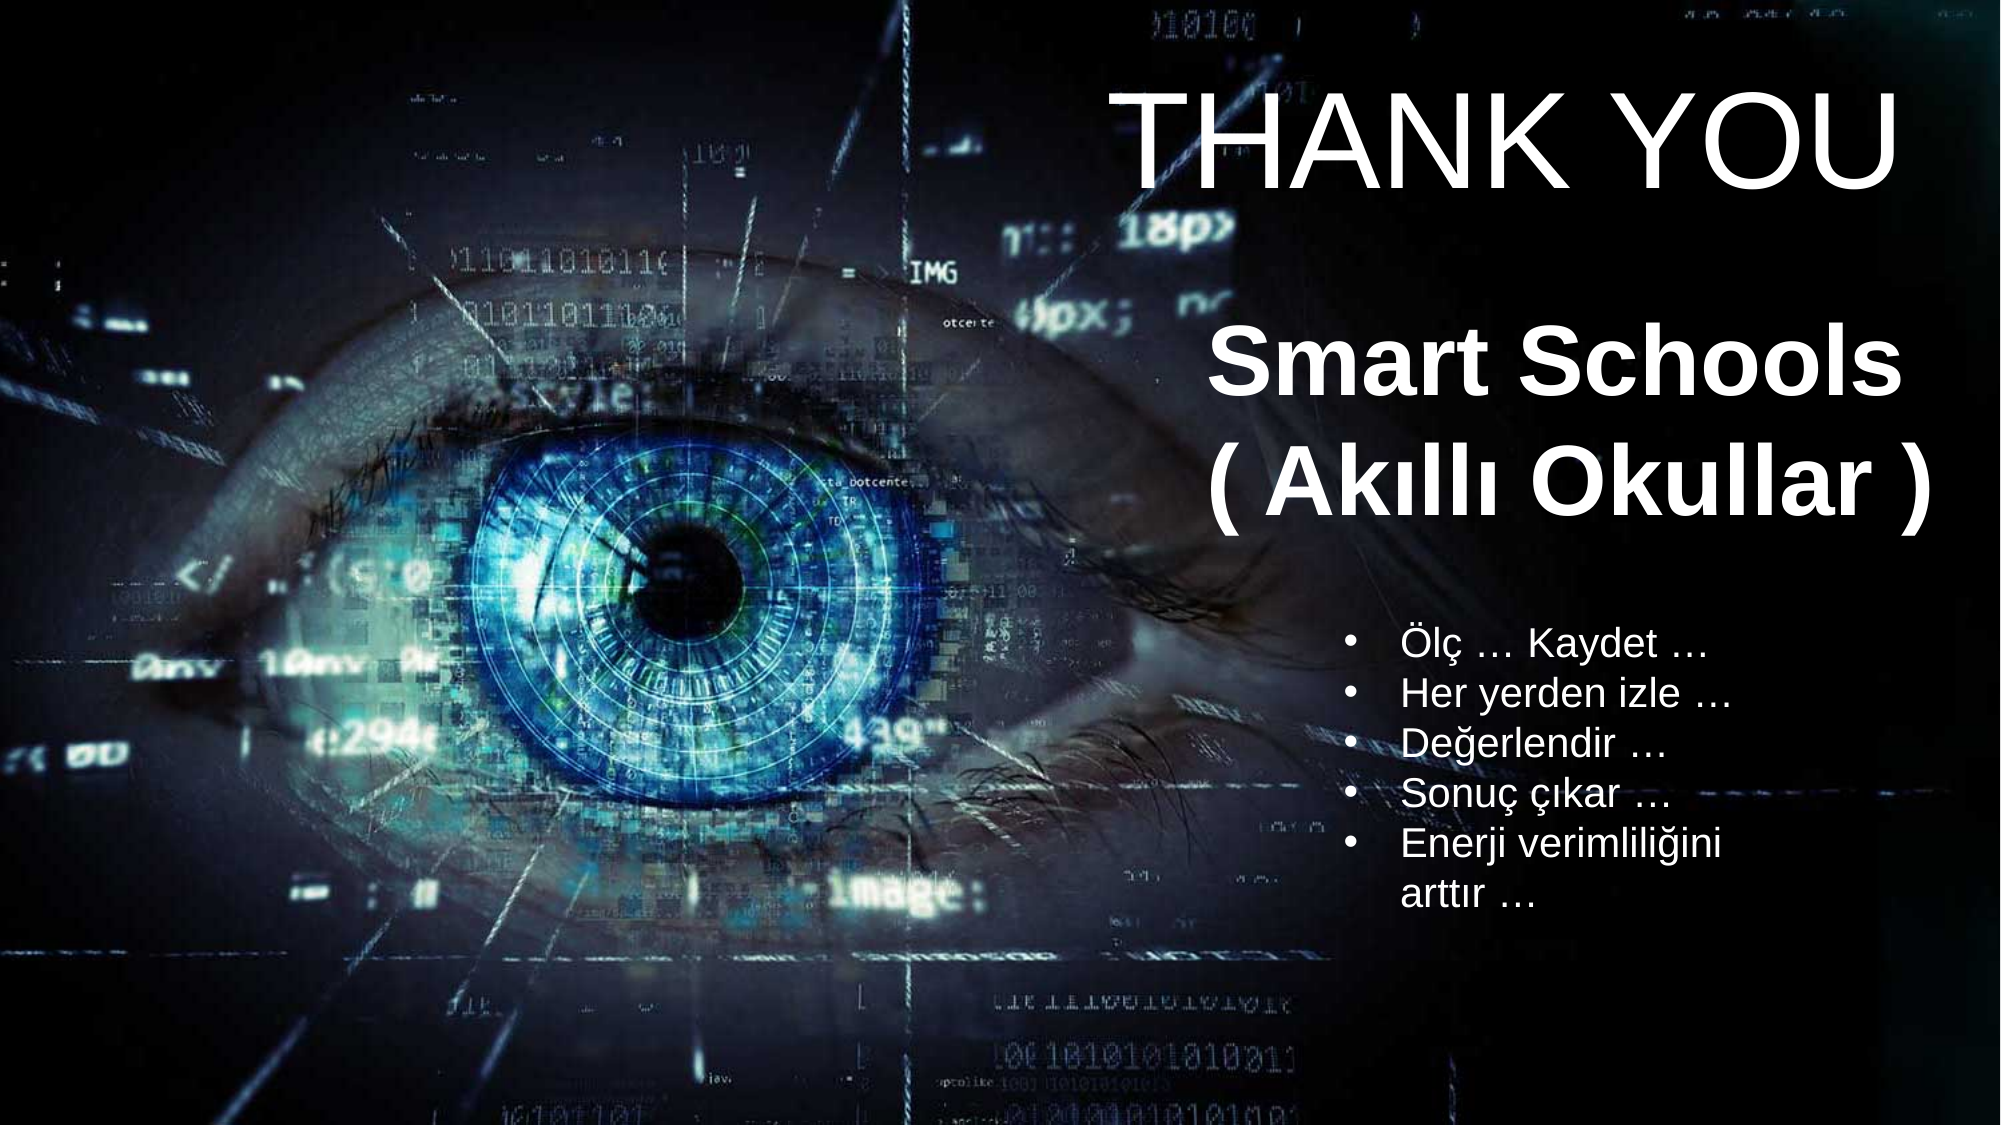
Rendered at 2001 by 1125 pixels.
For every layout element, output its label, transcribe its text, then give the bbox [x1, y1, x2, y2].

text_box Ölç … Kaydet … Her yerden izle … Değerlendir … Sonuç çıkar … Enerji verimliliğini arttır … [1328, 608, 1817, 1014]
picture [0, 0, 2001, 1125]
text_box Smart Schools ( Akıllı Okullar ) [1191, 288, 1976, 543]
text_box THANK YOU [999, 43, 2000, 223]
